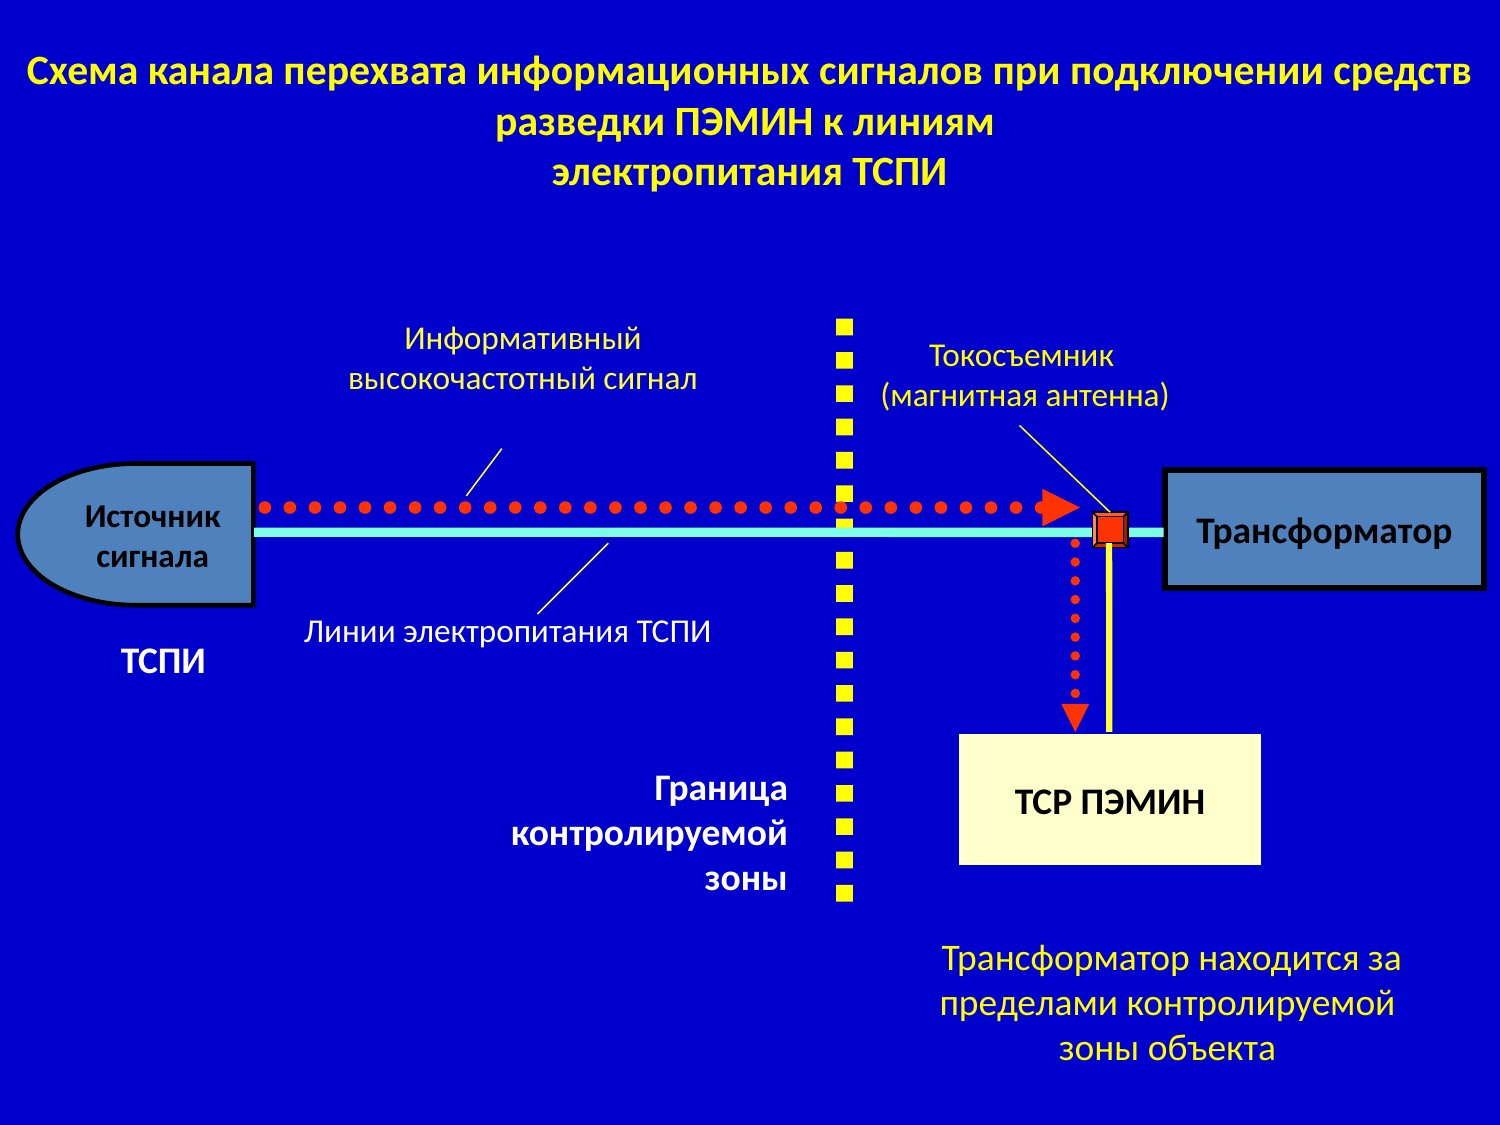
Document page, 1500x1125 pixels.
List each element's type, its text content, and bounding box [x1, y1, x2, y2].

text_box ТСР ПЭМИН [962, 736, 1258, 863]
text_box Информативный высокочастотный сигнал [316, 309, 730, 404]
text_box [1019, 425, 1111, 513]
text_box Линии электропитания ТСПИ [289, 602, 818, 657]
text_box Токосъемник (магнитная антенна) [843, 325, 1207, 421]
text_box [1069, 718, 1082, 732]
text_box Трансформатор находится за пределами контролируемой зоны объекта [843, 925, 1500, 1076]
text_box [1092, 512, 1128, 548]
text_box Граница контролируемой зоны [454, 755, 803, 906]
text_box Трансформатор [1165, 469, 1484, 588]
text_box Схема канала перехвата информационных сигналов при подключении средств разведки ПЭМИН к линиям электропитания ТСПИ [0, 35, 1500, 194]
text_box ТСПИ [92, 633, 235, 684]
text_box Источник сигнала [17, 463, 254, 606]
